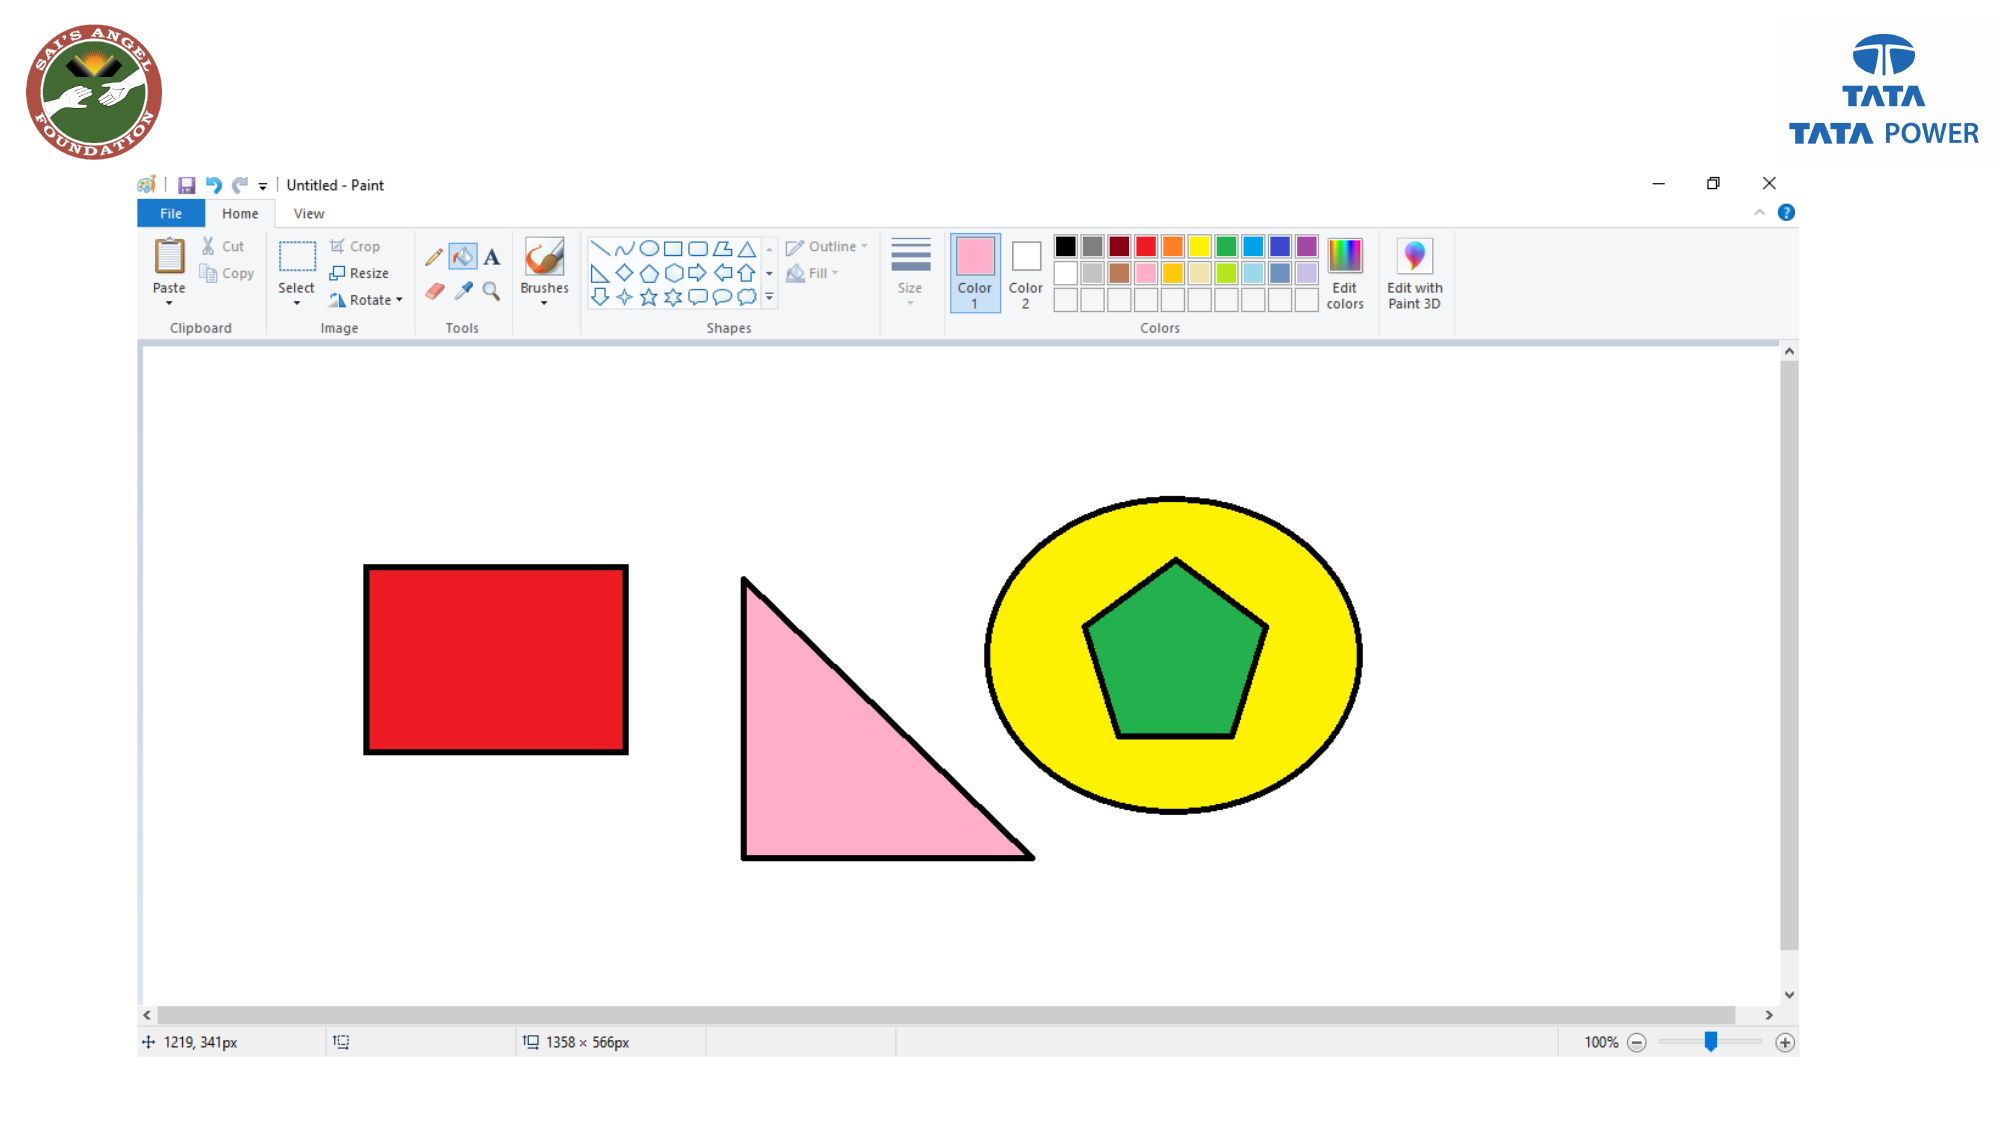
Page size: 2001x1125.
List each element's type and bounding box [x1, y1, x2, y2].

picture [1775, 19, 2000, 164]
picture [26, 24, 162, 160]
picture [137, 171, 1800, 1057]
